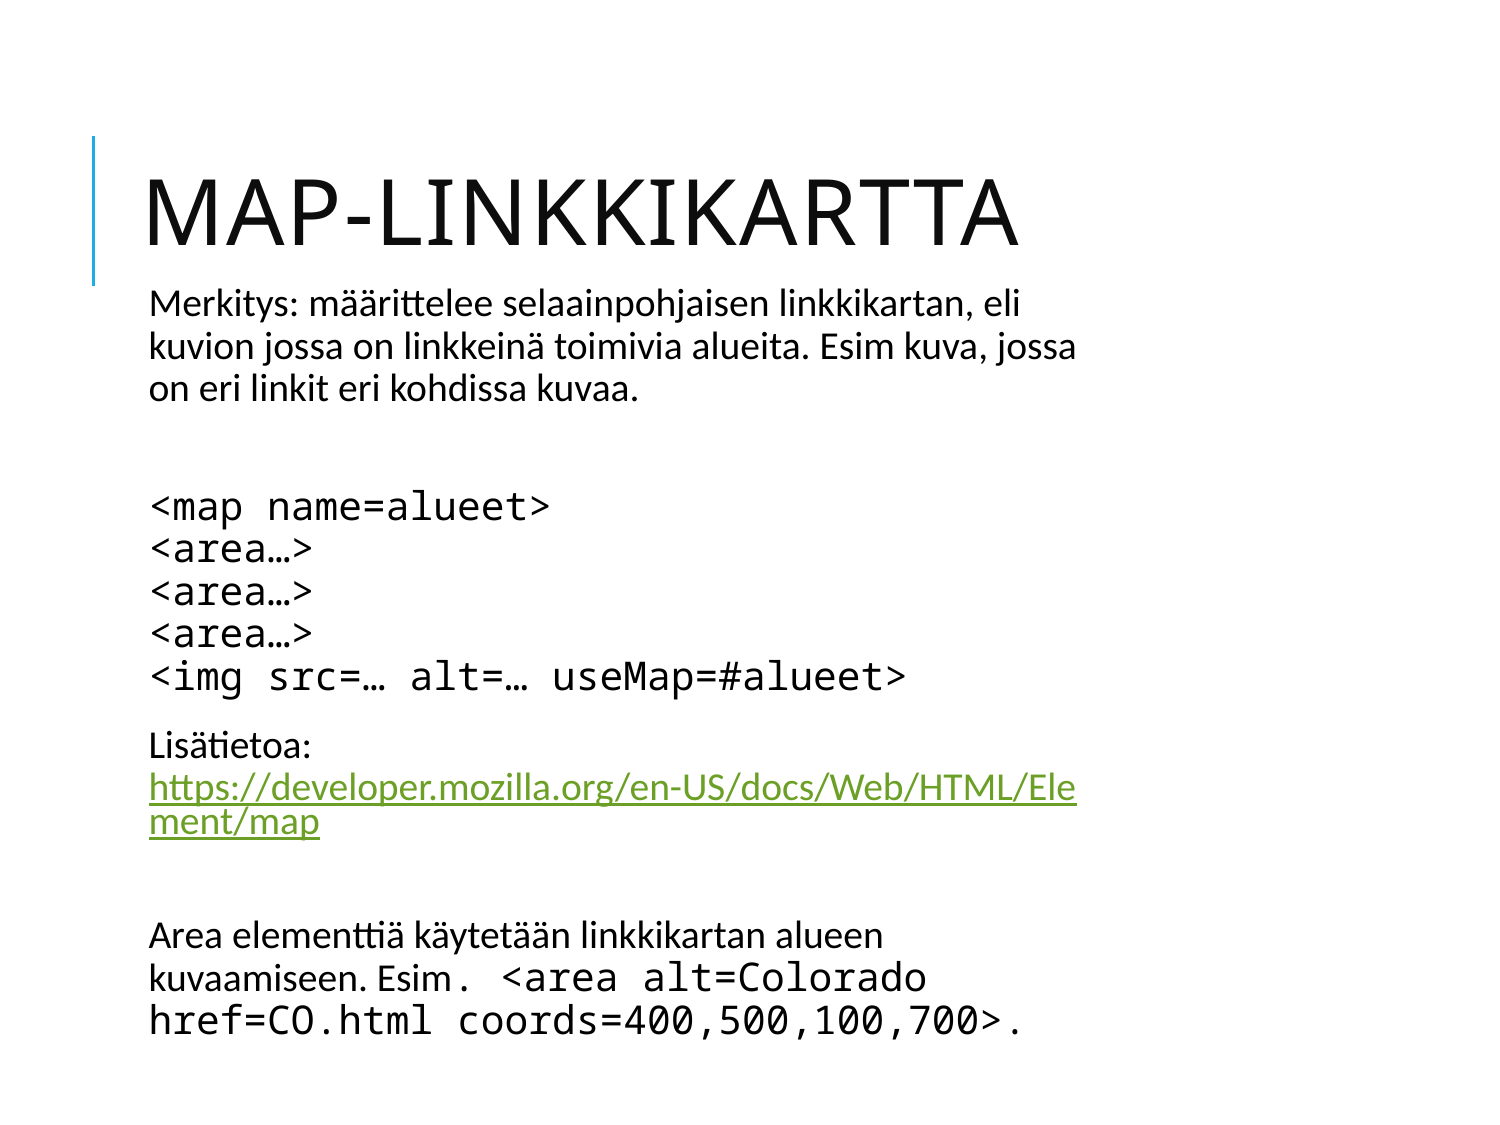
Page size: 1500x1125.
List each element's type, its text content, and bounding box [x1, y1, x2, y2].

list Merkitys: määrittelee selaainpohjaisen linkkikartan, eli kuvion jossa on linkkeinä toimivia alueita. Esim kuva, jossa on eri linkit eri kohdissa kuvaa. <map name=alueet> <area…> <area…> <area…> <img src=… alt=… useMap=#alueet> Lisätietoa: https://developer.mozilla.org/en-US/docs/Web/HTML/Element/map Area elementtiä käytetään linkkikartan alueen kuvaamiseen. Esim. <area alt=Colorado href=CO.html coords=400,500,100,700>. [126, 275, 1113, 1035]
title Map-linkkikartta [126, 96, 1113, 275]
